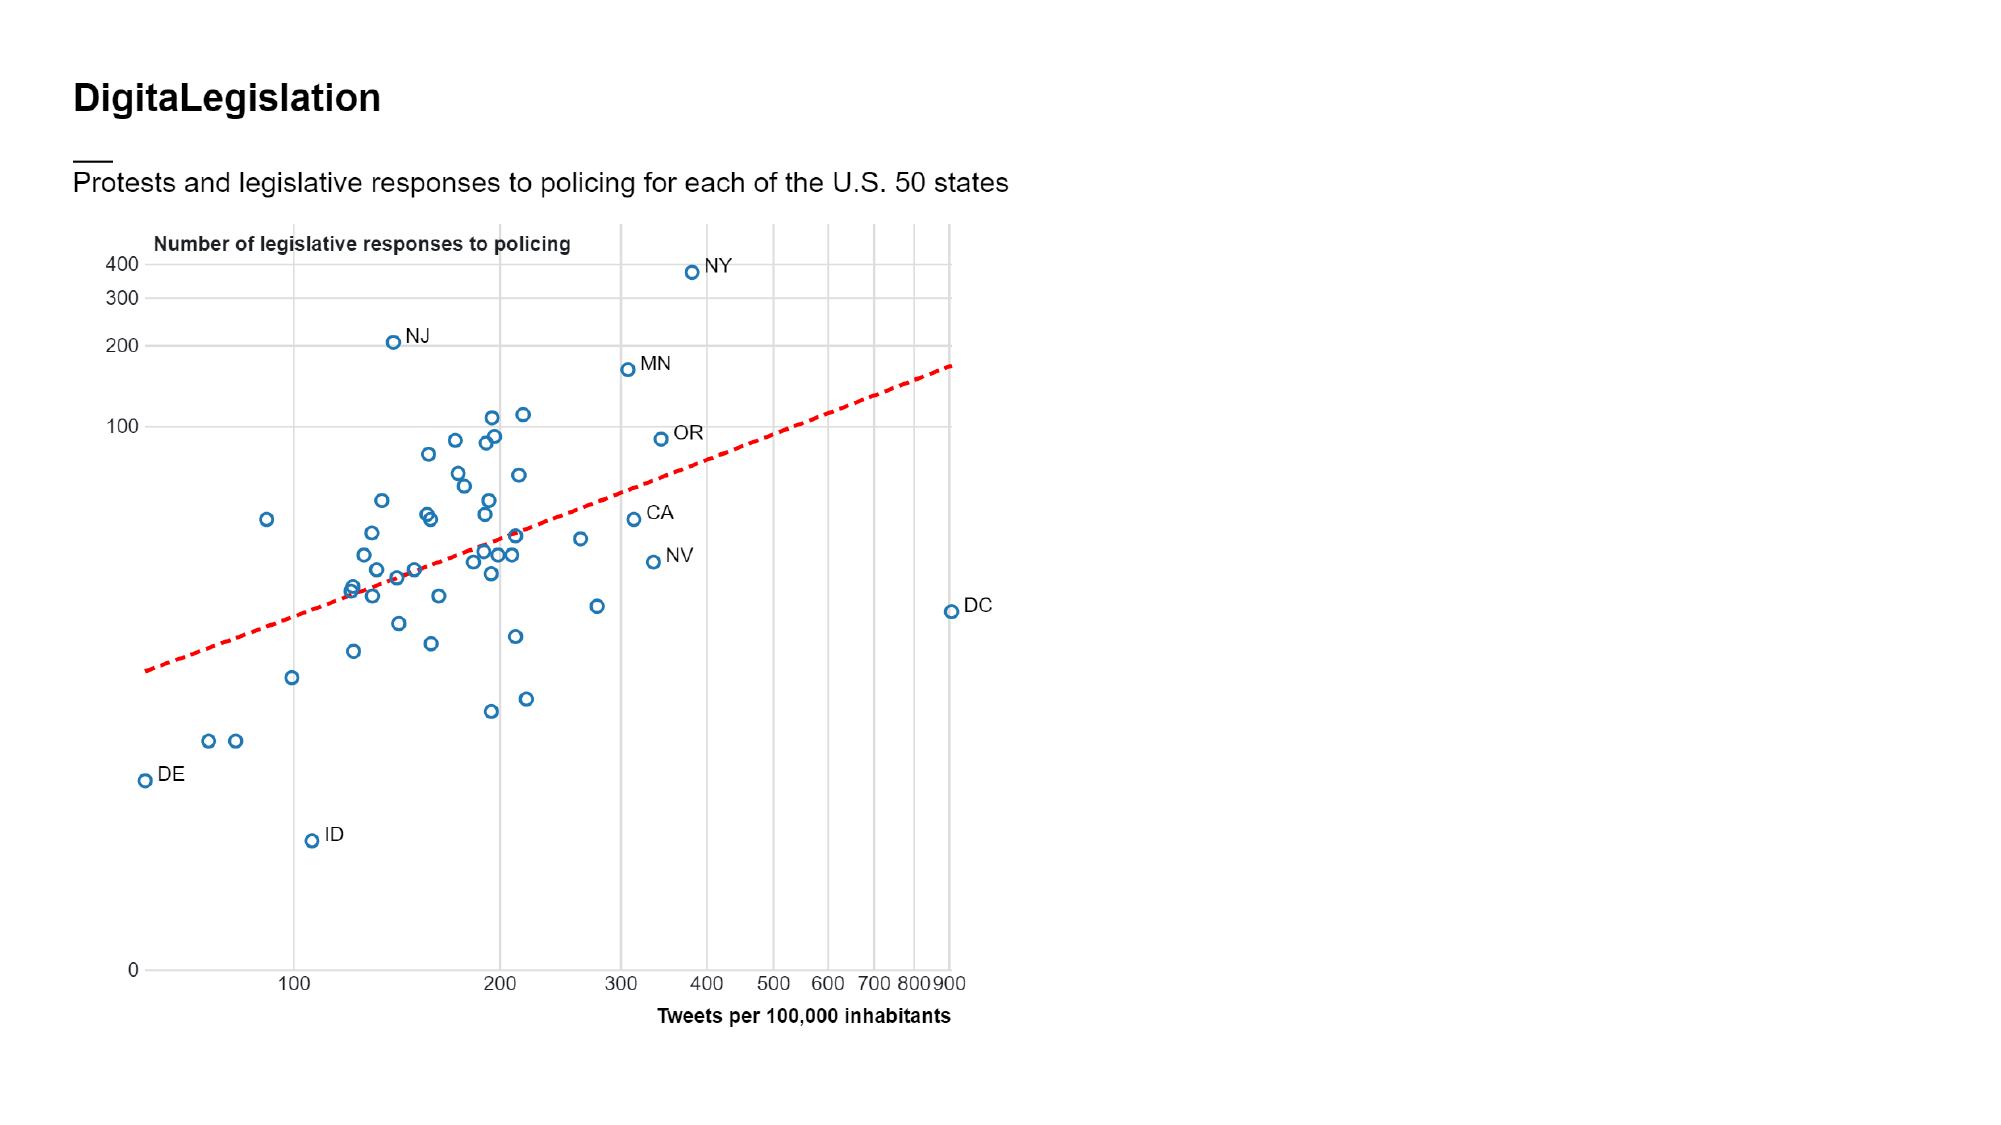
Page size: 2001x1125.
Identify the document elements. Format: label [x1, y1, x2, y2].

picture [44, 60, 1012, 1065]
